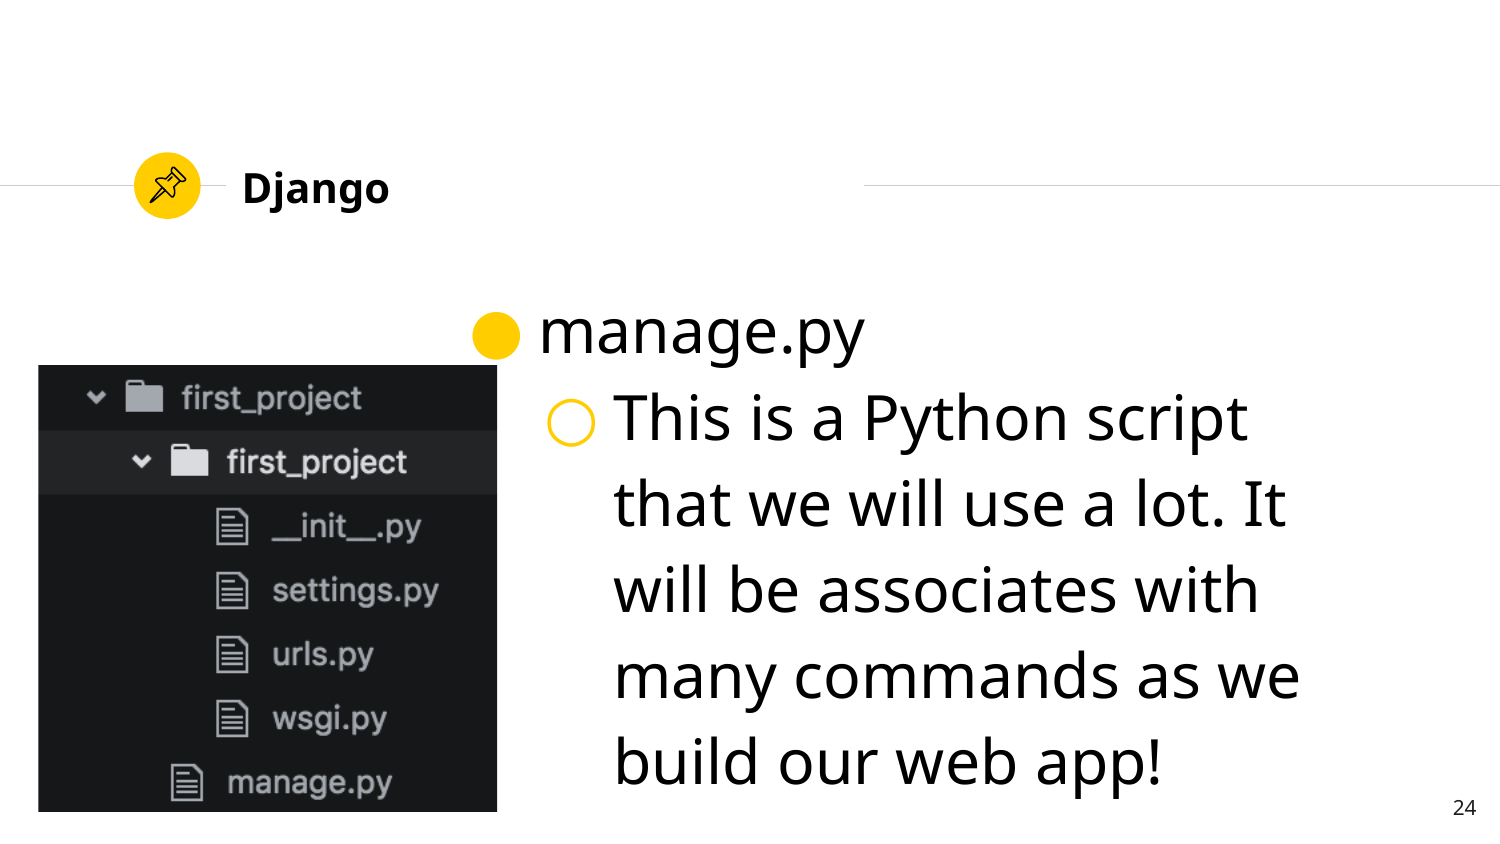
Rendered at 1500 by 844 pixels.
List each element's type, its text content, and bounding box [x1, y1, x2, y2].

slide_number 24 [1401, 779, 1492, 844]
picture [38, 365, 498, 812]
title Django [226, 151, 863, 223]
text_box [150, 166, 186, 203]
list manage.py This is a Python script that we will use a lot. It will be associates with many commands as we build our web app! [448, 265, 1344, 776]
